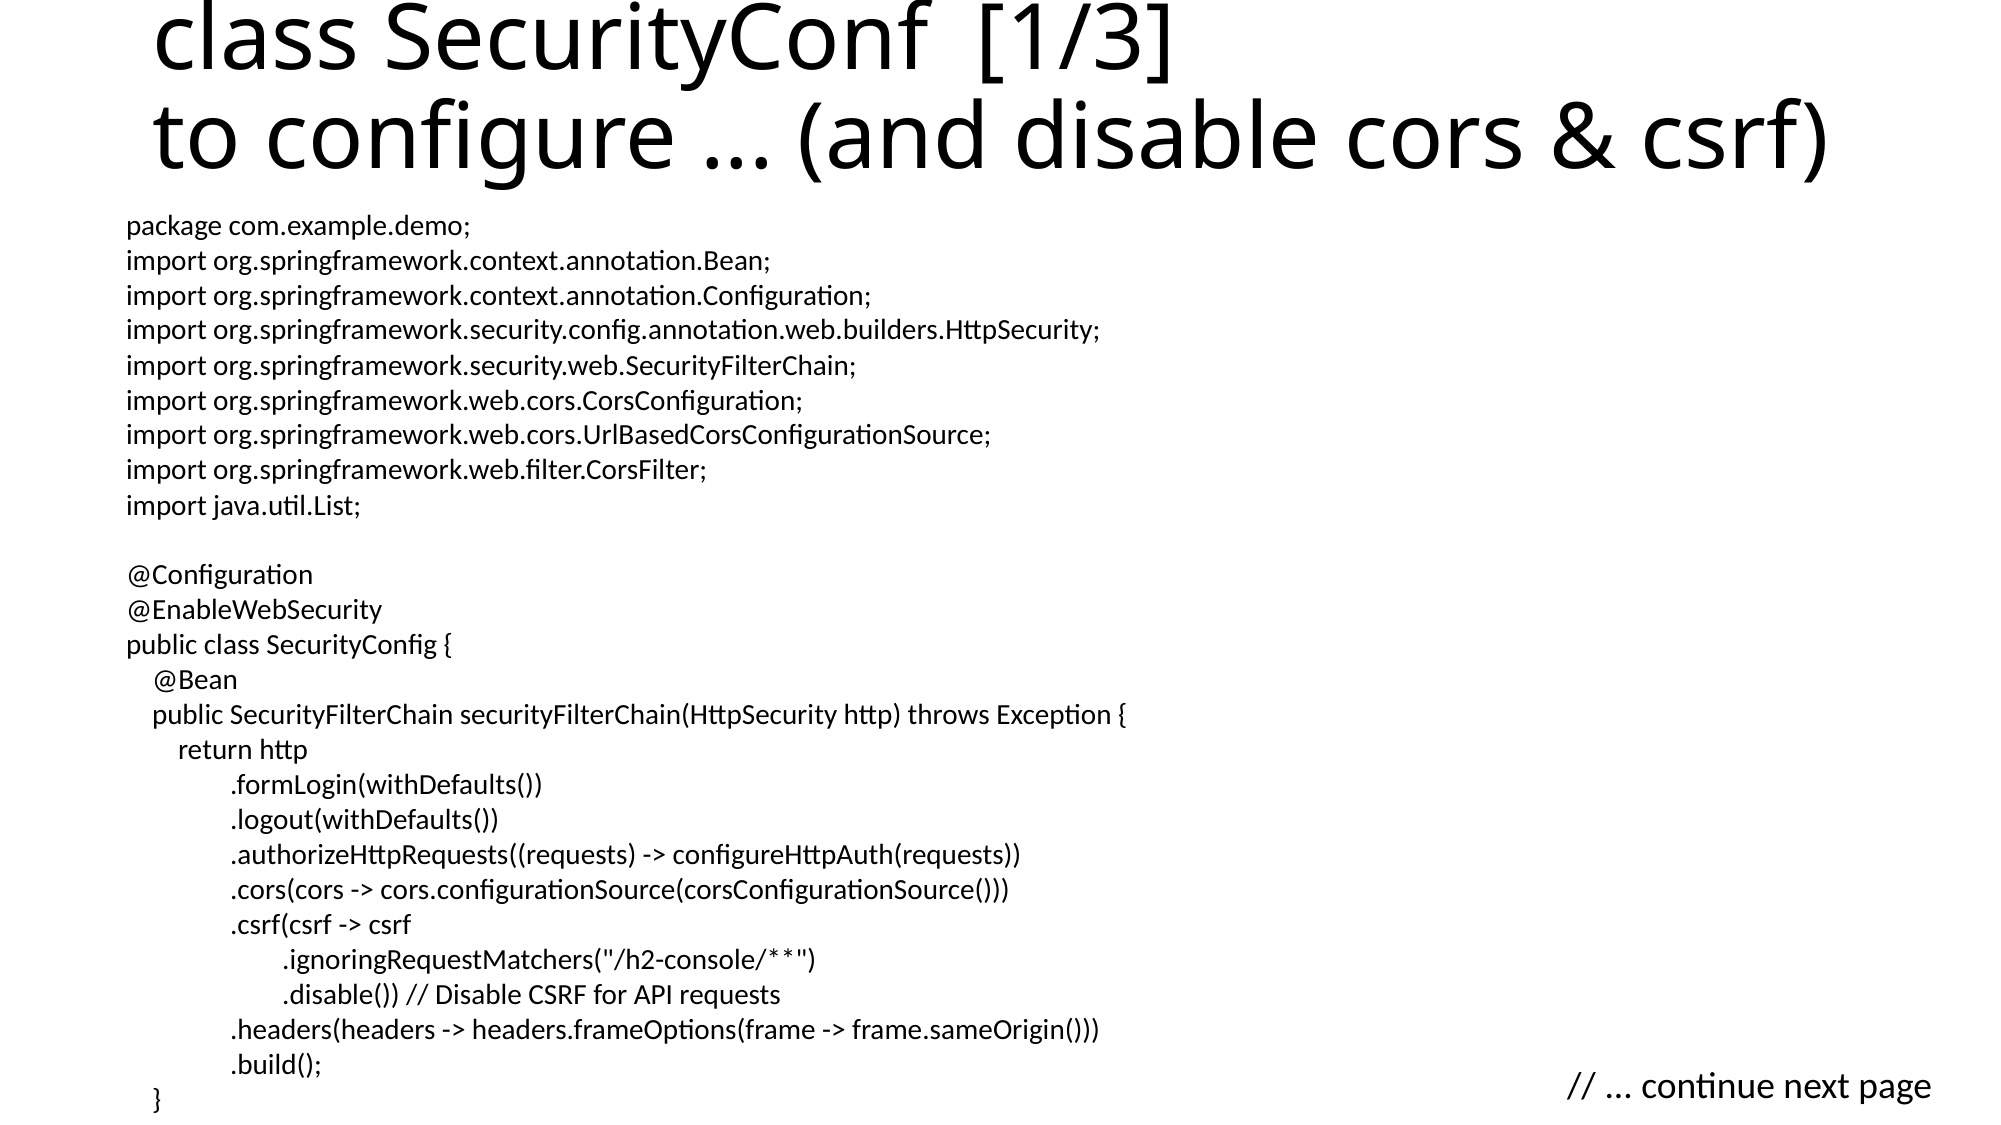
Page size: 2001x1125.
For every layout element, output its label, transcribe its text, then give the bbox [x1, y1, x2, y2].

text_box package com.example.demo; import org.springframework.context.annotation.Bean; import org.springframework.context.annotation.Configuration; import org.springframework.security.config.annotation.web.builders.HttpSecurity; import org.springframework.security.web.SecurityFilterChain; import org.springframework.web.cors.CorsConfiguration; import org.springframework.web.cors.UrlBasedCorsConfigurationSource; import org.springframework.web.filter.CorsFilter; import java.util.List; @Configuration @EnableWebSecurity public class SecurityConfig { @Bean public SecurityFilterChain securityFilterChain(HttpSecurity http) throws Exception { return http .formLogin(withDefaults()) .logout(withDefaults()) .authorizeHttpRequests((requests) -> configureHttpAuth(requests)) .cors(cors -> cors.configurationSource(corsConfigurationSource())) .csrf(csrf -> csrf .ignoringRequestMatchers("/h2-console/**") .disable()) // Disable CSRF for API requests .headers(headers -> headers.frameOptions(frame -> frame.sameOrigin())) .build(); } [111, 198, 1965, 1123]
text_box // ... continue next page [1552, 1053, 1965, 1114]
title class SecurityConf [1/3] to configure ... (and disable cors & csrf) [137, 0, 1863, 180]
